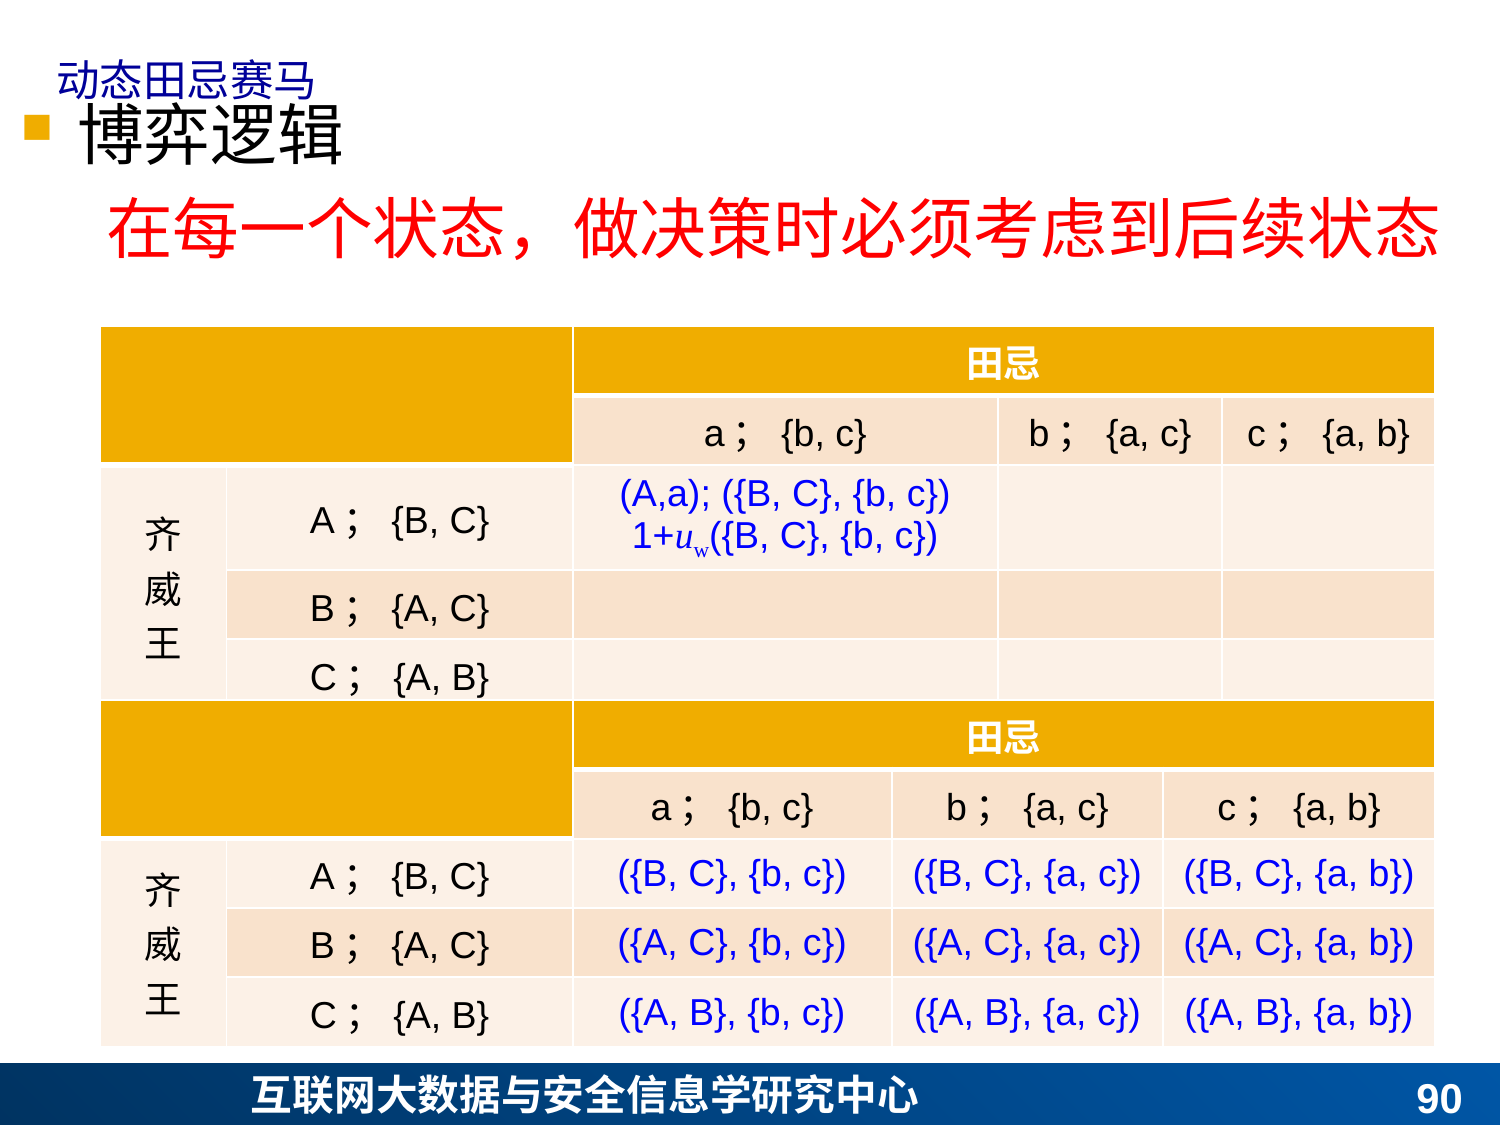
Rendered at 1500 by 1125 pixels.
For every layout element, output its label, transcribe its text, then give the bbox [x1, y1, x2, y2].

table_cell (A,a); ({B, C}, {b, c}) 1+uw({B, C}, {b, c}) [574, 466, 997, 569]
table_header 田忌 [574, 327, 1434, 393]
table_cell [574, 571, 997, 638]
table_cell c；{a, b} [1164, 772, 1434, 838]
table_cell [1223, 466, 1434, 569]
table_cell 齐 威 王 [101, 468, 226, 699]
slide_number 89 [1127, 1063, 1479, 1125]
table_cell C；{A, B} [227, 640, 572, 699]
table_cell ({B, C}, {a, b}) [1164, 840, 1434, 907]
table_cell ({A, B}, {b, c}) [574, 978, 891, 1046]
table_cell ({B, C}, {a, c}) [893, 840, 1162, 907]
title 动态田忌赛马 [41, 0, 1500, 85]
table_cell [1223, 571, 1434, 638]
table_cell ({A, B}, {a, c}) [893, 978, 1162, 1046]
table_cell A；{B, C} [227, 841, 572, 907]
table_cell ({A, C}, {a, b}) [1164, 909, 1434, 976]
table_cell A；{B, C} [227, 468, 572, 569]
table_cell [999, 466, 1221, 569]
table_cell ({B, C}, {b, c}) [574, 840, 891, 907]
table_header [101, 327, 572, 462]
list 博弈逻辑 在每一个状态，做决策时必须考虑到后续状态 [5, 85, 1500, 1047]
table_cell ({A, C}, {a, c}) [893, 909, 1162, 976]
table_header 田忌 [574, 701, 1434, 767]
table_cell a；{b, c} [574, 398, 997, 464]
table_cell c；{a, b} [1223, 398, 1434, 464]
table_cell B；{A, C} [227, 909, 572, 976]
table_cell 齐 威 王 [101, 841, 226, 1046]
table_cell b；{a, c} [893, 772, 1162, 838]
table_cell [574, 640, 997, 699]
table_cell [999, 571, 1221, 638]
table_cell b；{a, c} [999, 398, 1221, 464]
table_cell B；{A, C} [227, 571, 572, 638]
table_cell ({A, B}, {a, b}) [1164, 978, 1434, 1046]
table_cell a；{b, c} [574, 772, 891, 838]
table_cell ({A, C}, {b, c}) [574, 909, 891, 976]
table_cell C；{A, B} [227, 978, 572, 1046]
table_cell [1223, 640, 1434, 699]
table_header [101, 701, 572, 836]
table_cell [999, 640, 1221, 699]
